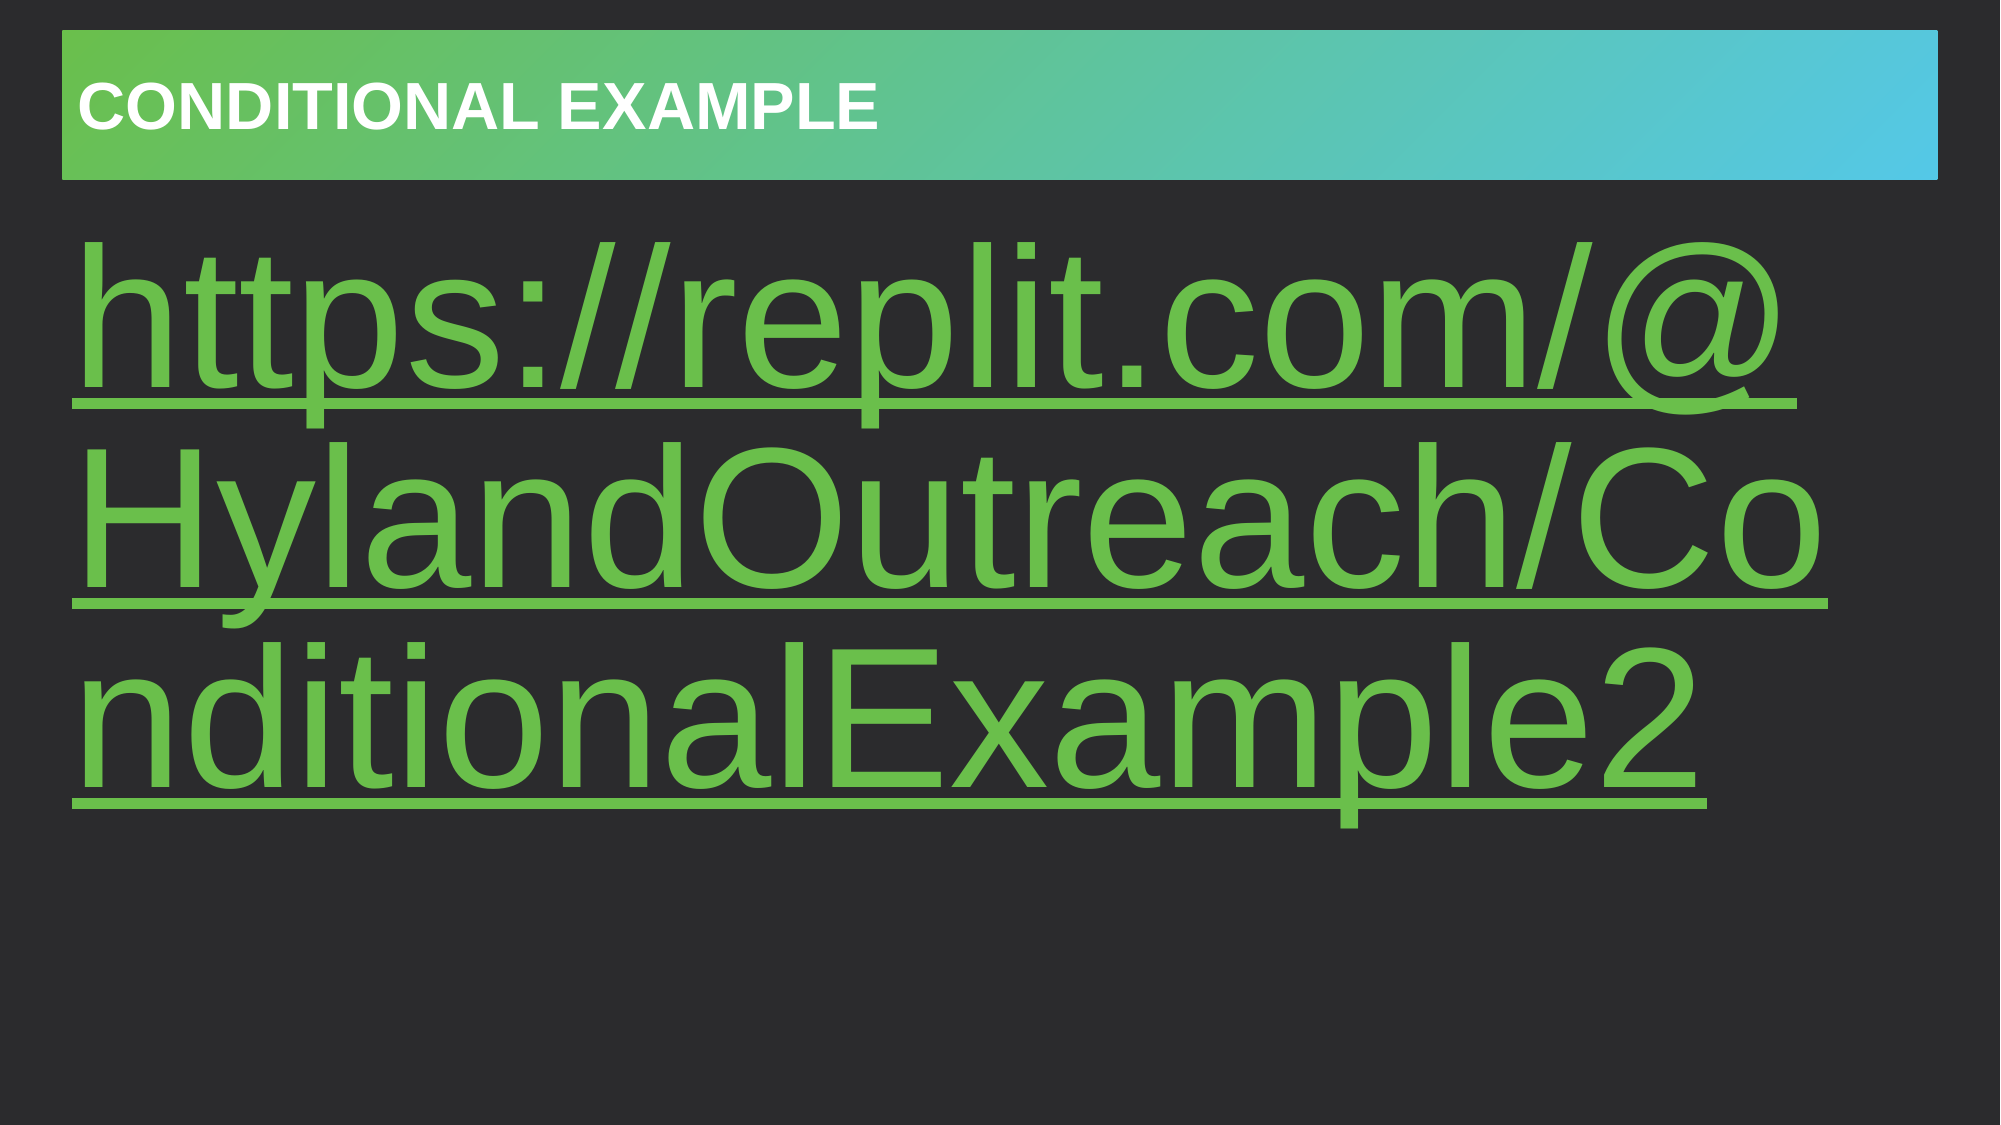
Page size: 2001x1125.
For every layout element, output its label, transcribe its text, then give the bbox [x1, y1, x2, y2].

title conditional example [62, 29, 1938, 180]
list https://replit.com/@HylandOutreach/ConditionalExample2 [62, 187, 1938, 1050]
